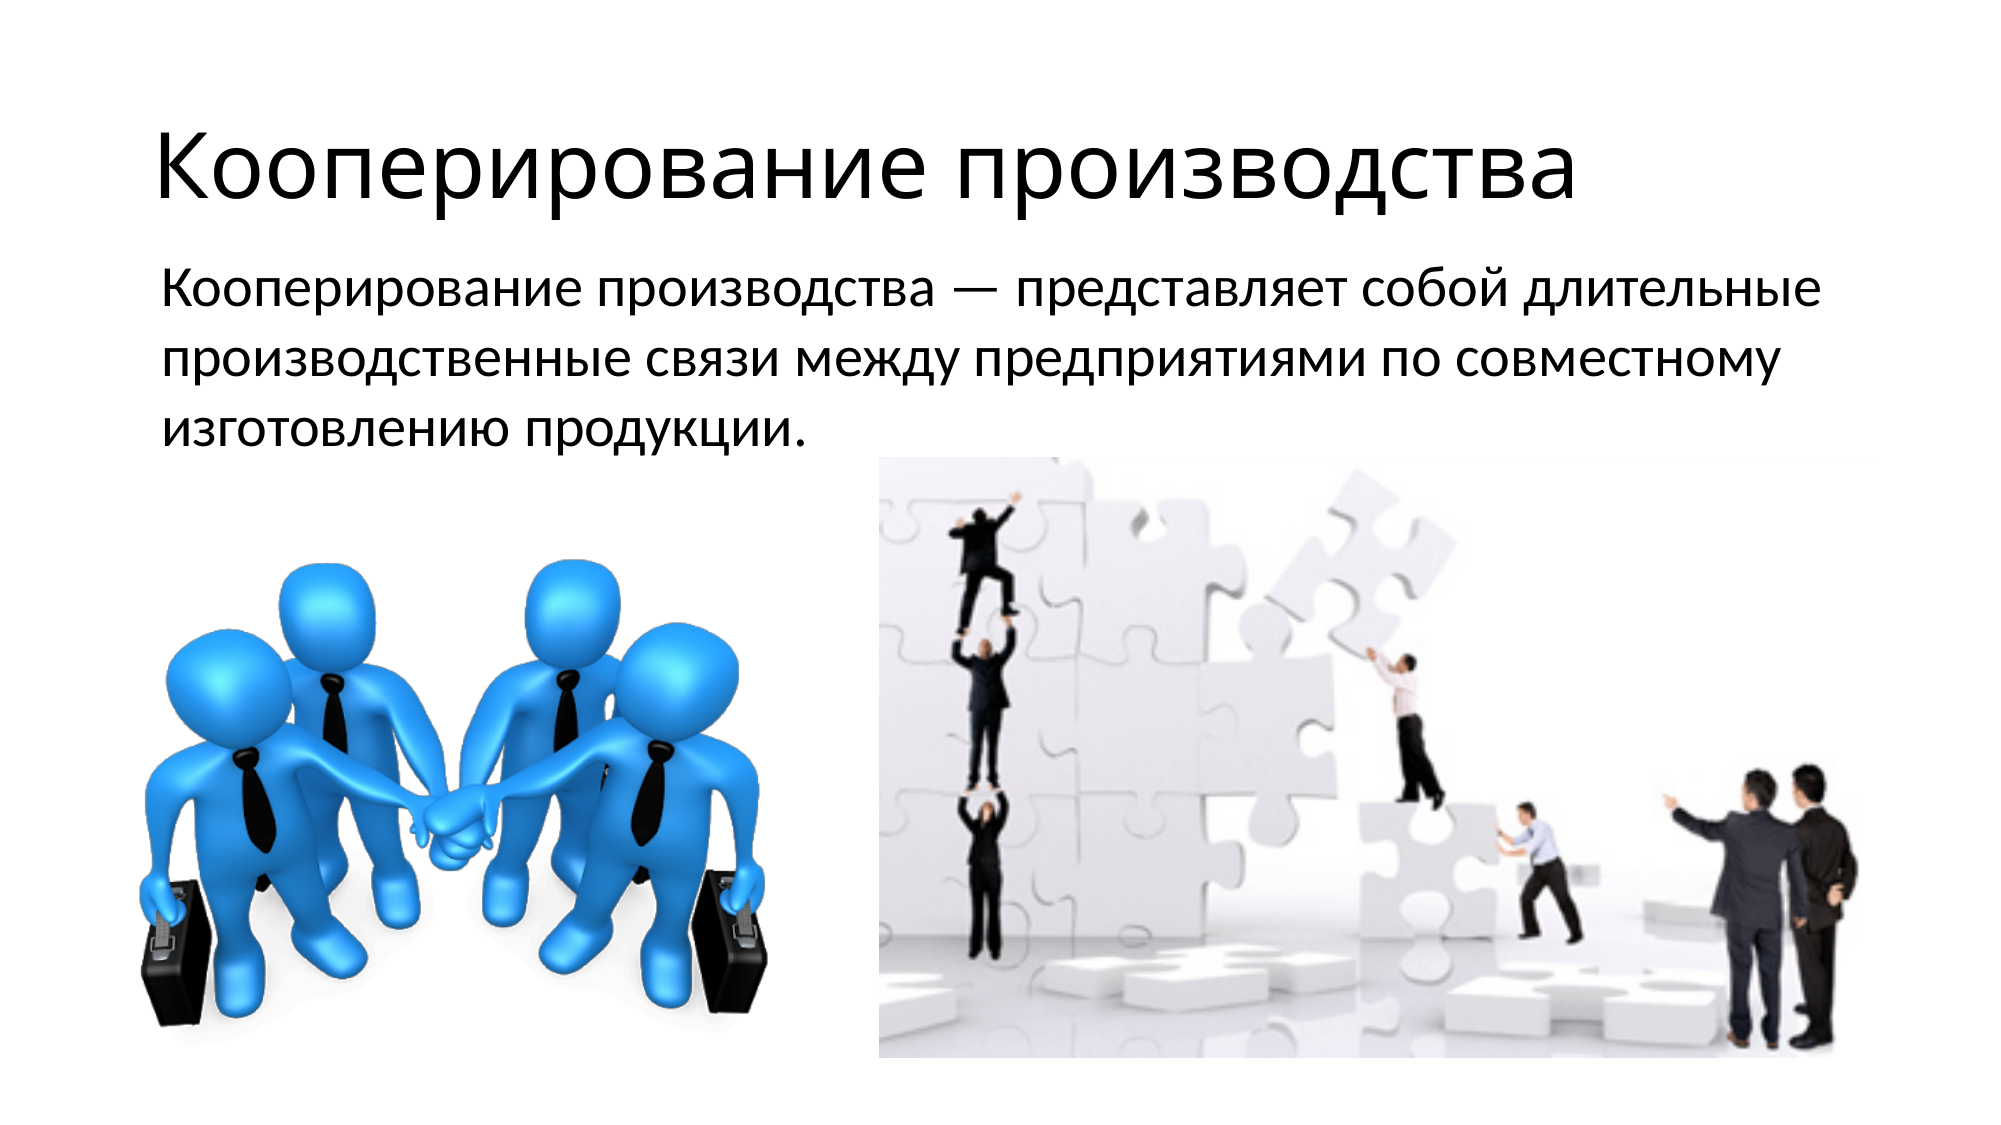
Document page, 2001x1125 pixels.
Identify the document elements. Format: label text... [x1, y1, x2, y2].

title Кооперирование производства [137, 59, 1863, 278]
text_box Кооперирование производства — представляет собой длительные производственные связи между предприятиями по совместному изготовлению продукции. [146, 240, 1852, 511]
picture [100, 539, 802, 1066]
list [879, 457, 1879, 1058]
